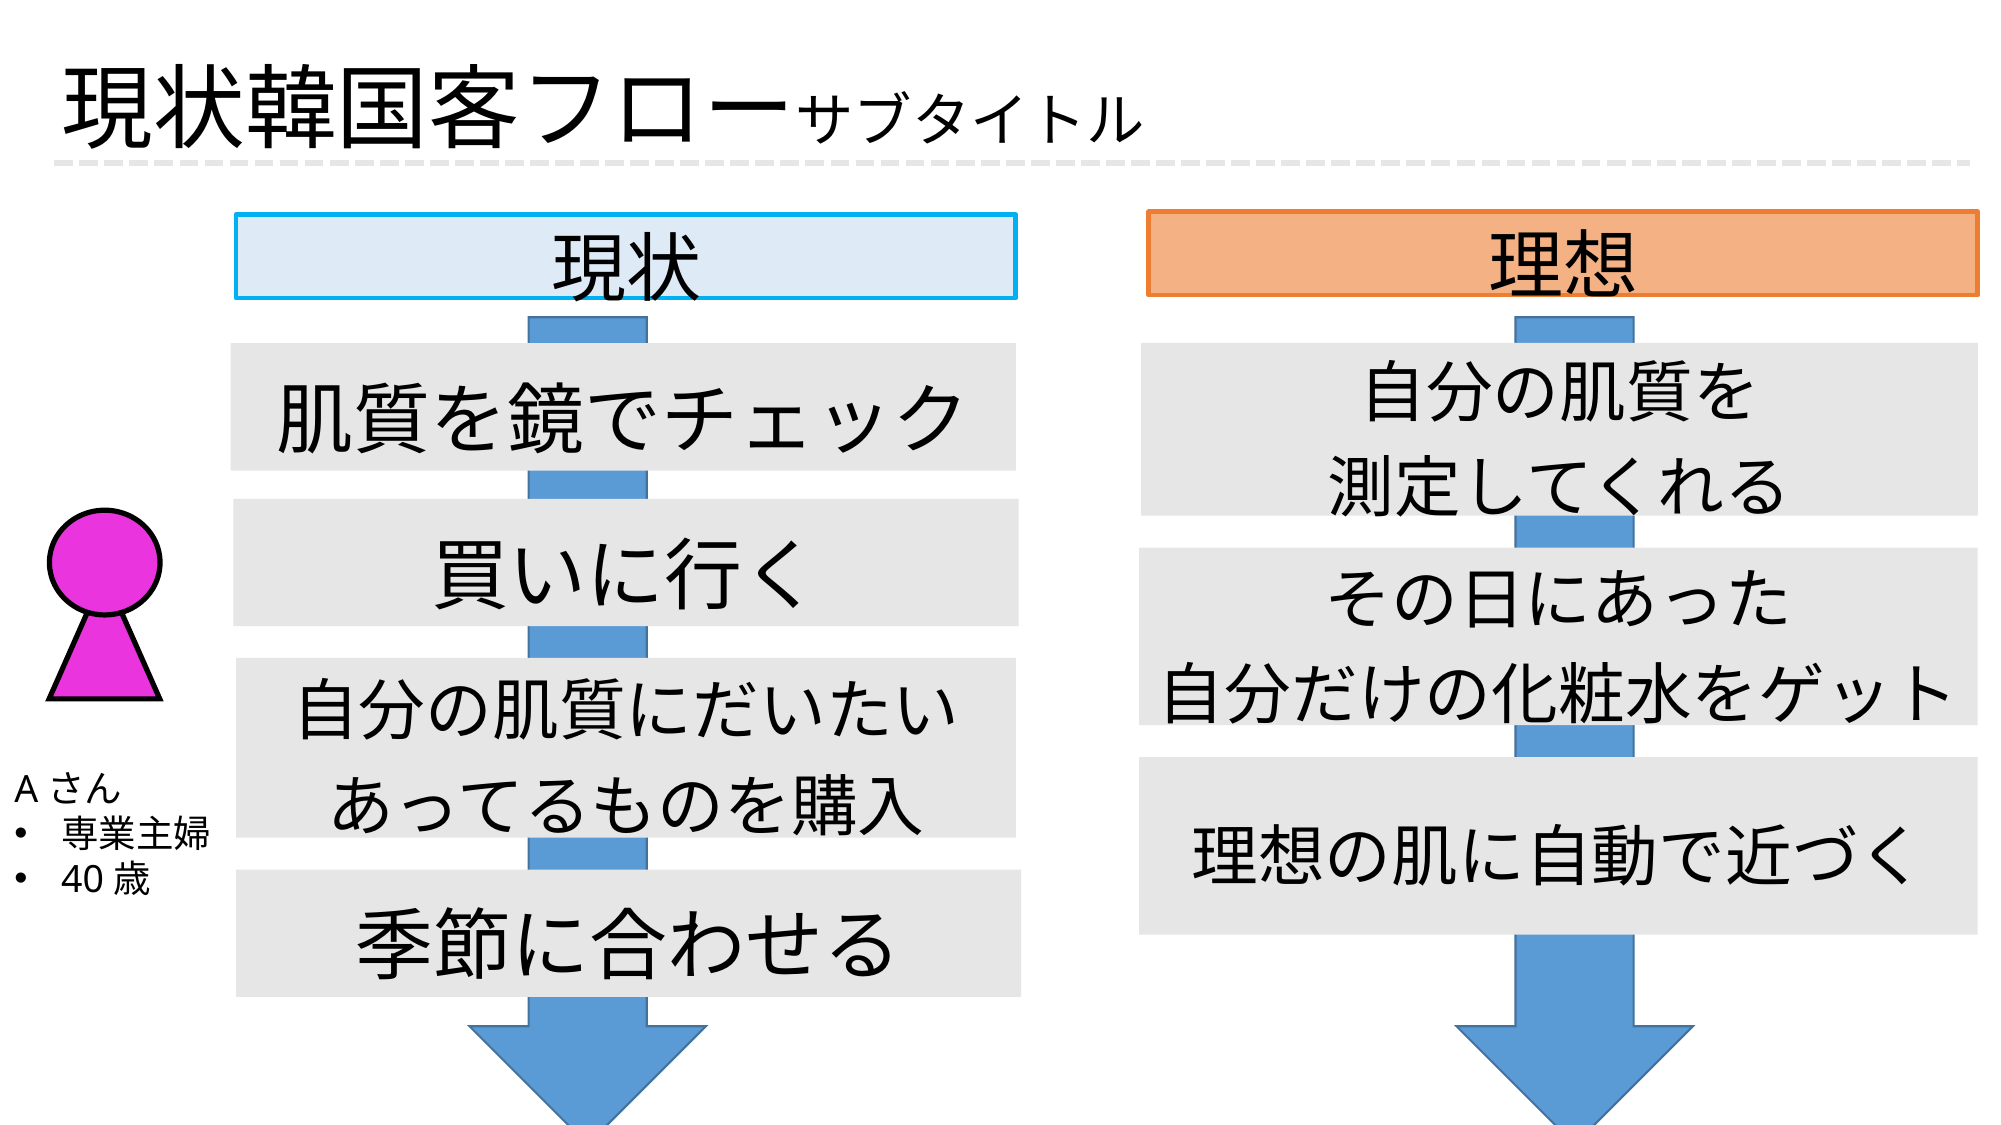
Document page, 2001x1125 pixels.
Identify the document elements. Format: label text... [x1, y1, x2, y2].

text_box Aさん 専業主婦 40歳 [0, 757, 229, 908]
text_box 季節に合わせる [236, 869, 1022, 997]
text_box [527, 471, 648, 498]
text_box [1514, 516, 1635, 547]
text_box その日にあった 自分だけの化粧水をゲット [1139, 547, 1978, 726]
text_box 理想 [1148, 211, 1978, 296]
title 現状韓国客フローサブタイトル [46, 3, 1772, 221]
text_box 肌質を鏡でチェック [230, 343, 1016, 471]
text_box [48, 613, 161, 700]
text_box [1453, 935, 1696, 1125]
text_box [1514, 726, 1635, 757]
text_box 自分の肌質にだいたいあってるものを購入 [236, 657, 1016, 838]
text_box [527, 627, 648, 657]
text_box [48, 509, 161, 616]
text_box [527, 316, 648, 343]
text_box [527, 838, 648, 869]
text_box 理想の肌に自動で近づく [1139, 757, 1978, 935]
text_box [1514, 316, 1635, 342]
text_box 買いに行く [233, 498, 1019, 627]
text_box 現状 [236, 214, 1016, 298]
text_box 自分の肌質を 測定してくれる [1141, 342, 1978, 516]
text_box [467, 997, 709, 1125]
